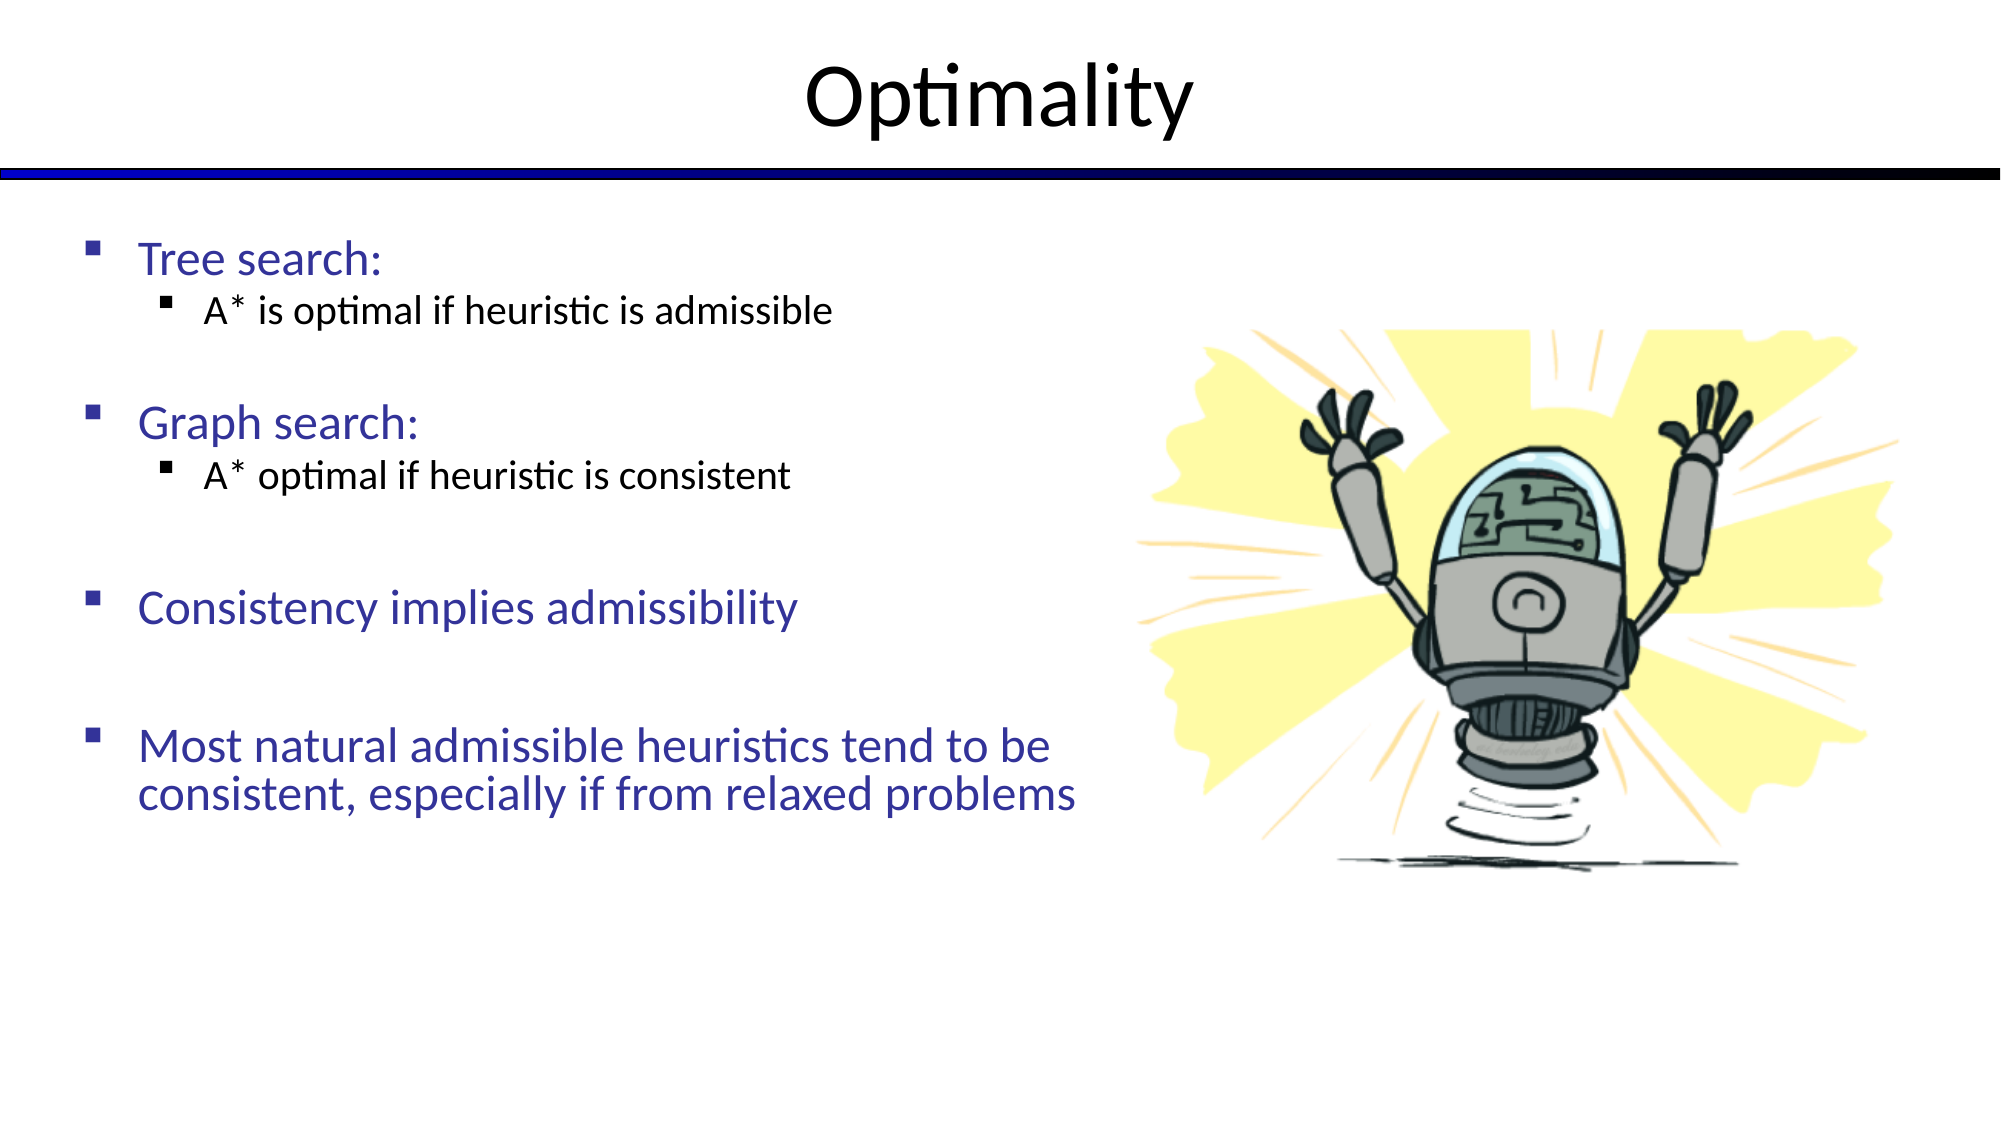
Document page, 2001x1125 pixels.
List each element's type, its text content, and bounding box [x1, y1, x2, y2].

list Tree search: A* is optimal if heuristic is admissible Graph search: A* optimal if heuristic is consistent Consistency implies admissibility Most natural admissible heuristics tend to be consistent, especially if from relaxed problems [66, 228, 1113, 1006]
picture [1125, 329, 1900, 888]
title Optimality [0, 0, 2000, 184]
